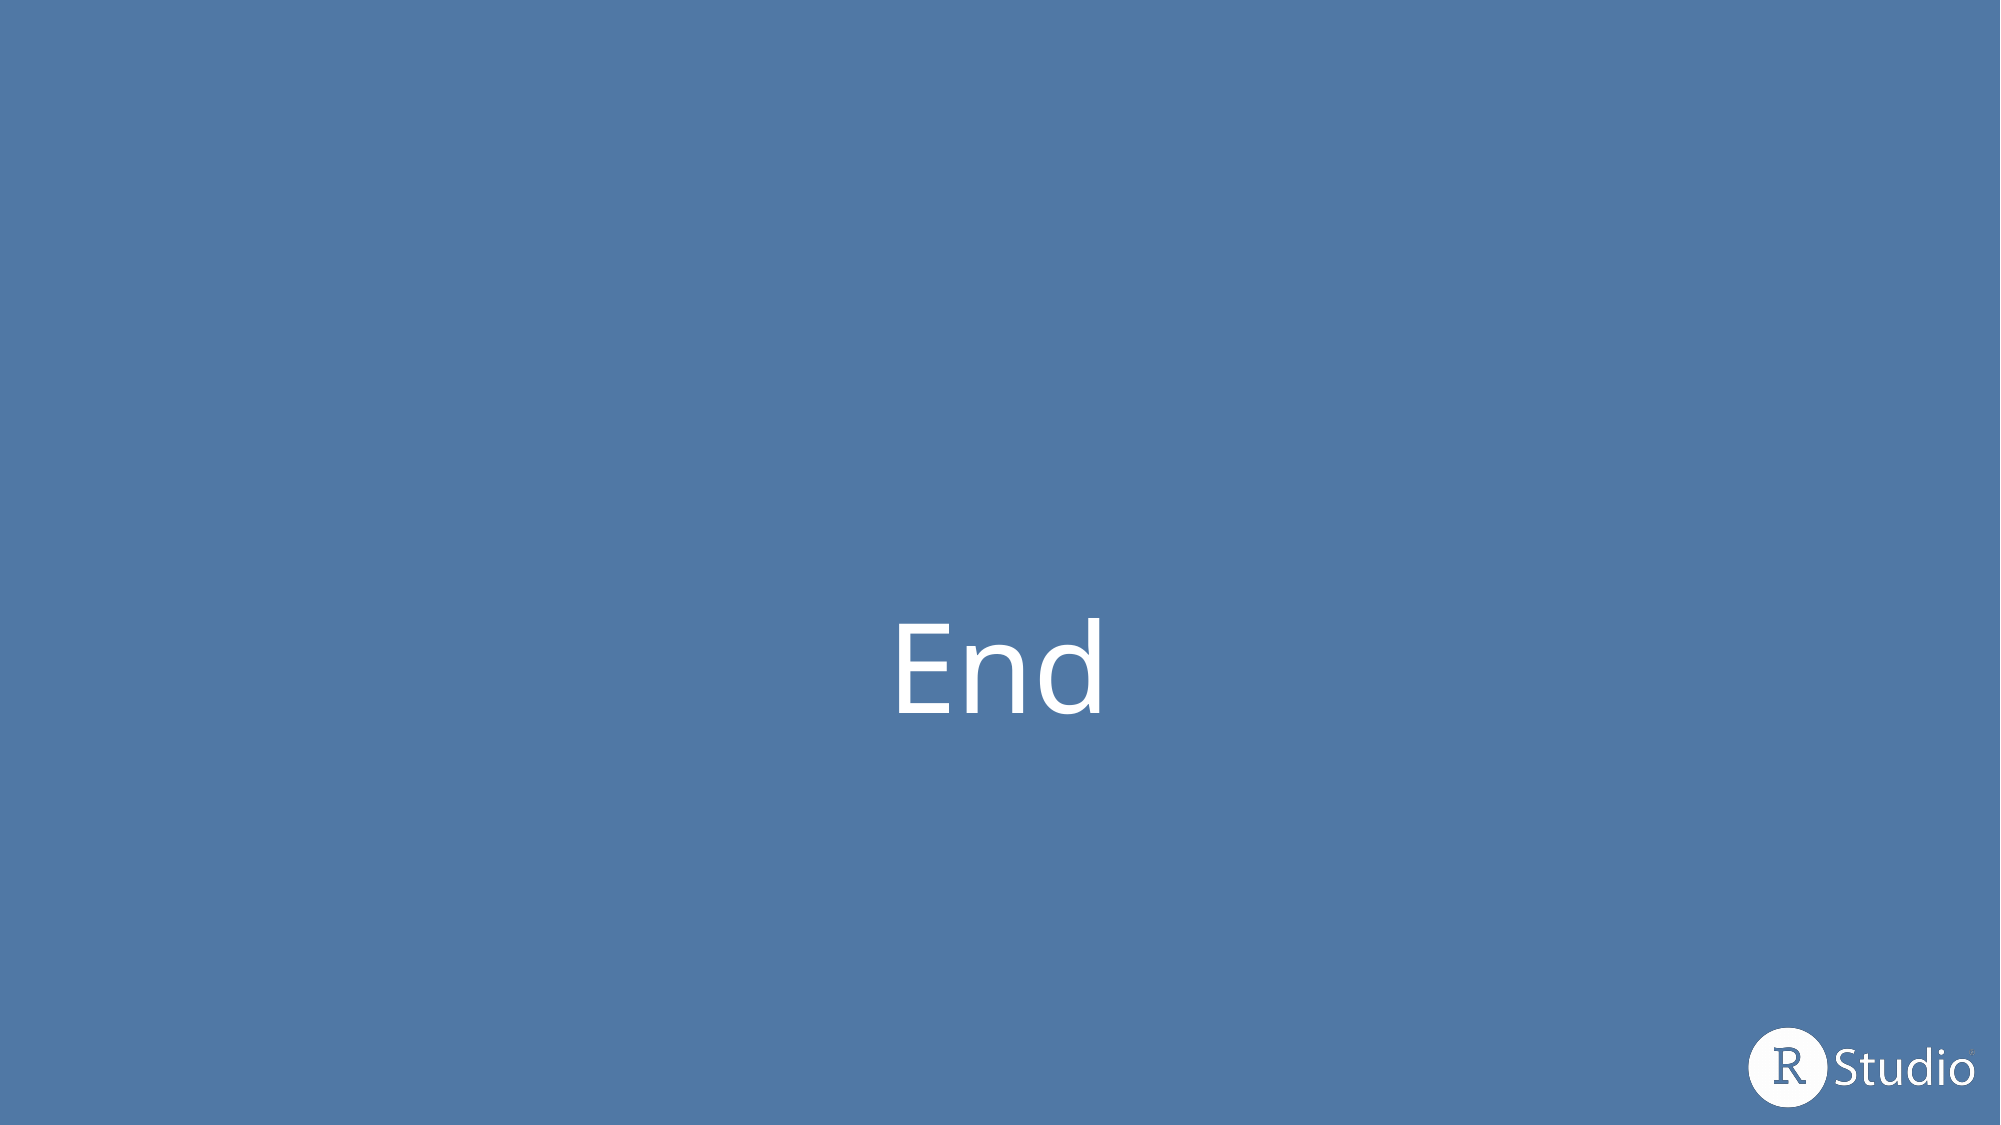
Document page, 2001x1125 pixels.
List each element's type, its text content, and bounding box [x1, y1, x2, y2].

picture [1747, 1027, 1976, 1108]
title End [136, 280, 1862, 749]
